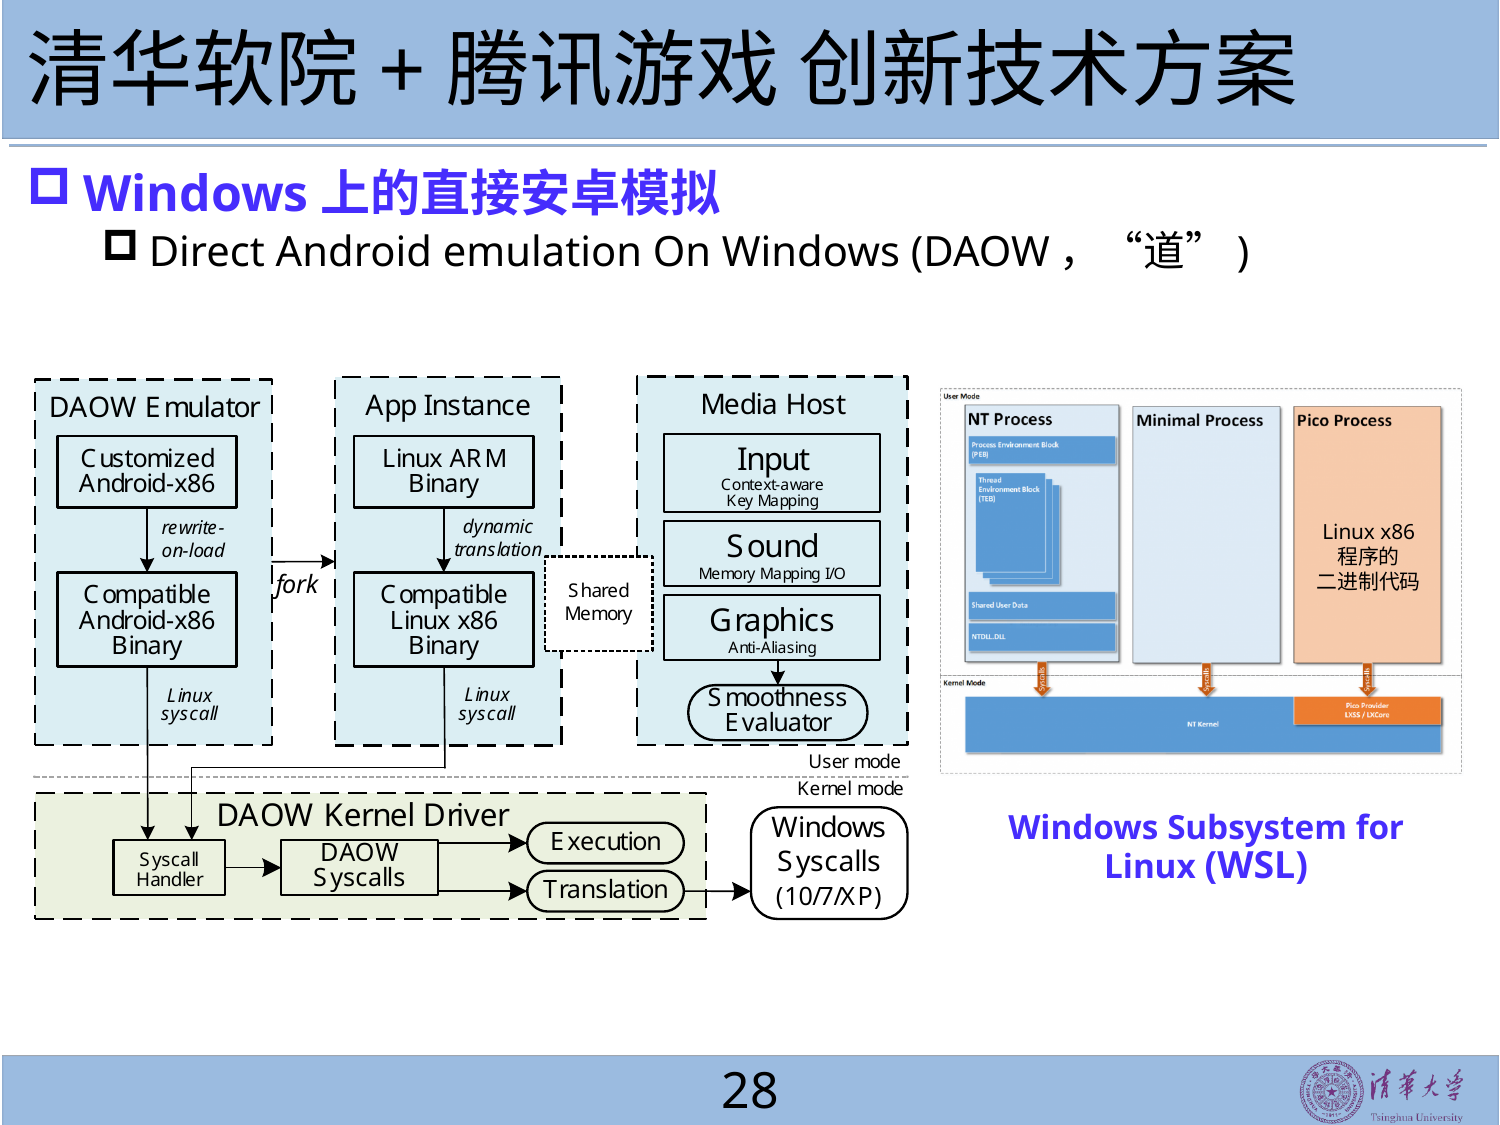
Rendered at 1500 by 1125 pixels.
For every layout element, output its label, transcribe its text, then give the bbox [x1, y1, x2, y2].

picture [938, 385, 1464, 777]
picture [0, 0, 1500, 147]
text_box Windows Subsystem for Linux (WSL) [970, 803, 1443, 895]
list Windows上的直接安卓模拟 Direct Android emulation On Windows (DAOW，“道”) [11, 160, 1483, 291]
picture [29, 371, 916, 928]
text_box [0, 1054, 1500, 1125]
